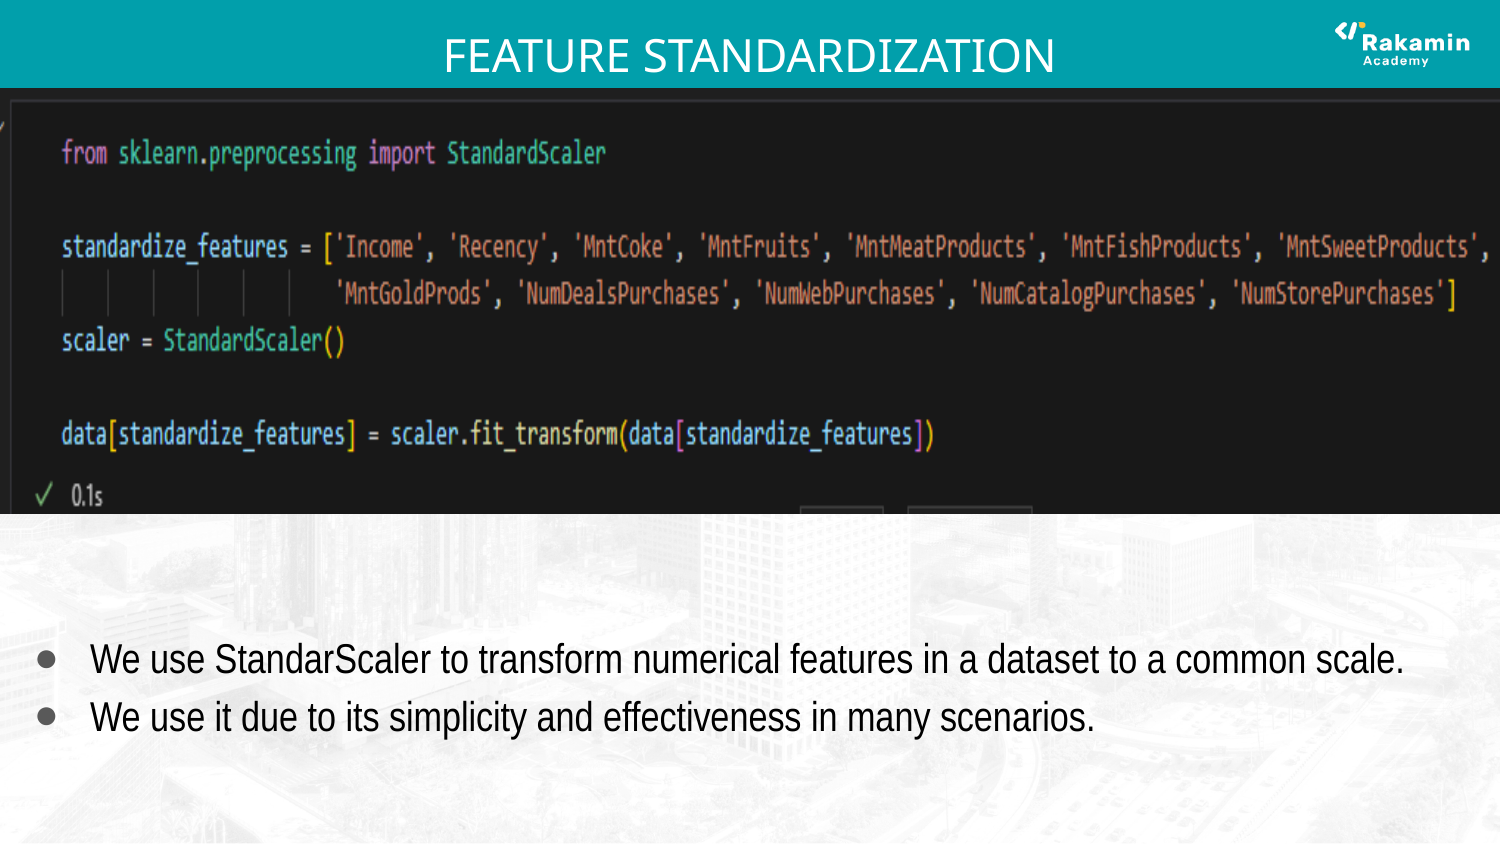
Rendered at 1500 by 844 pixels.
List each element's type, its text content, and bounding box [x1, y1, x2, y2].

list We use StandarScaler to transform numerical features in a dataset to a common scale. We use it due to its simplicity and effectiveness in many scenarios. [0, 559, 1500, 844]
title FEATURE STANDARDIZATION [356, 11, 1144, 86]
picture [0, 0, 1500, 559]
